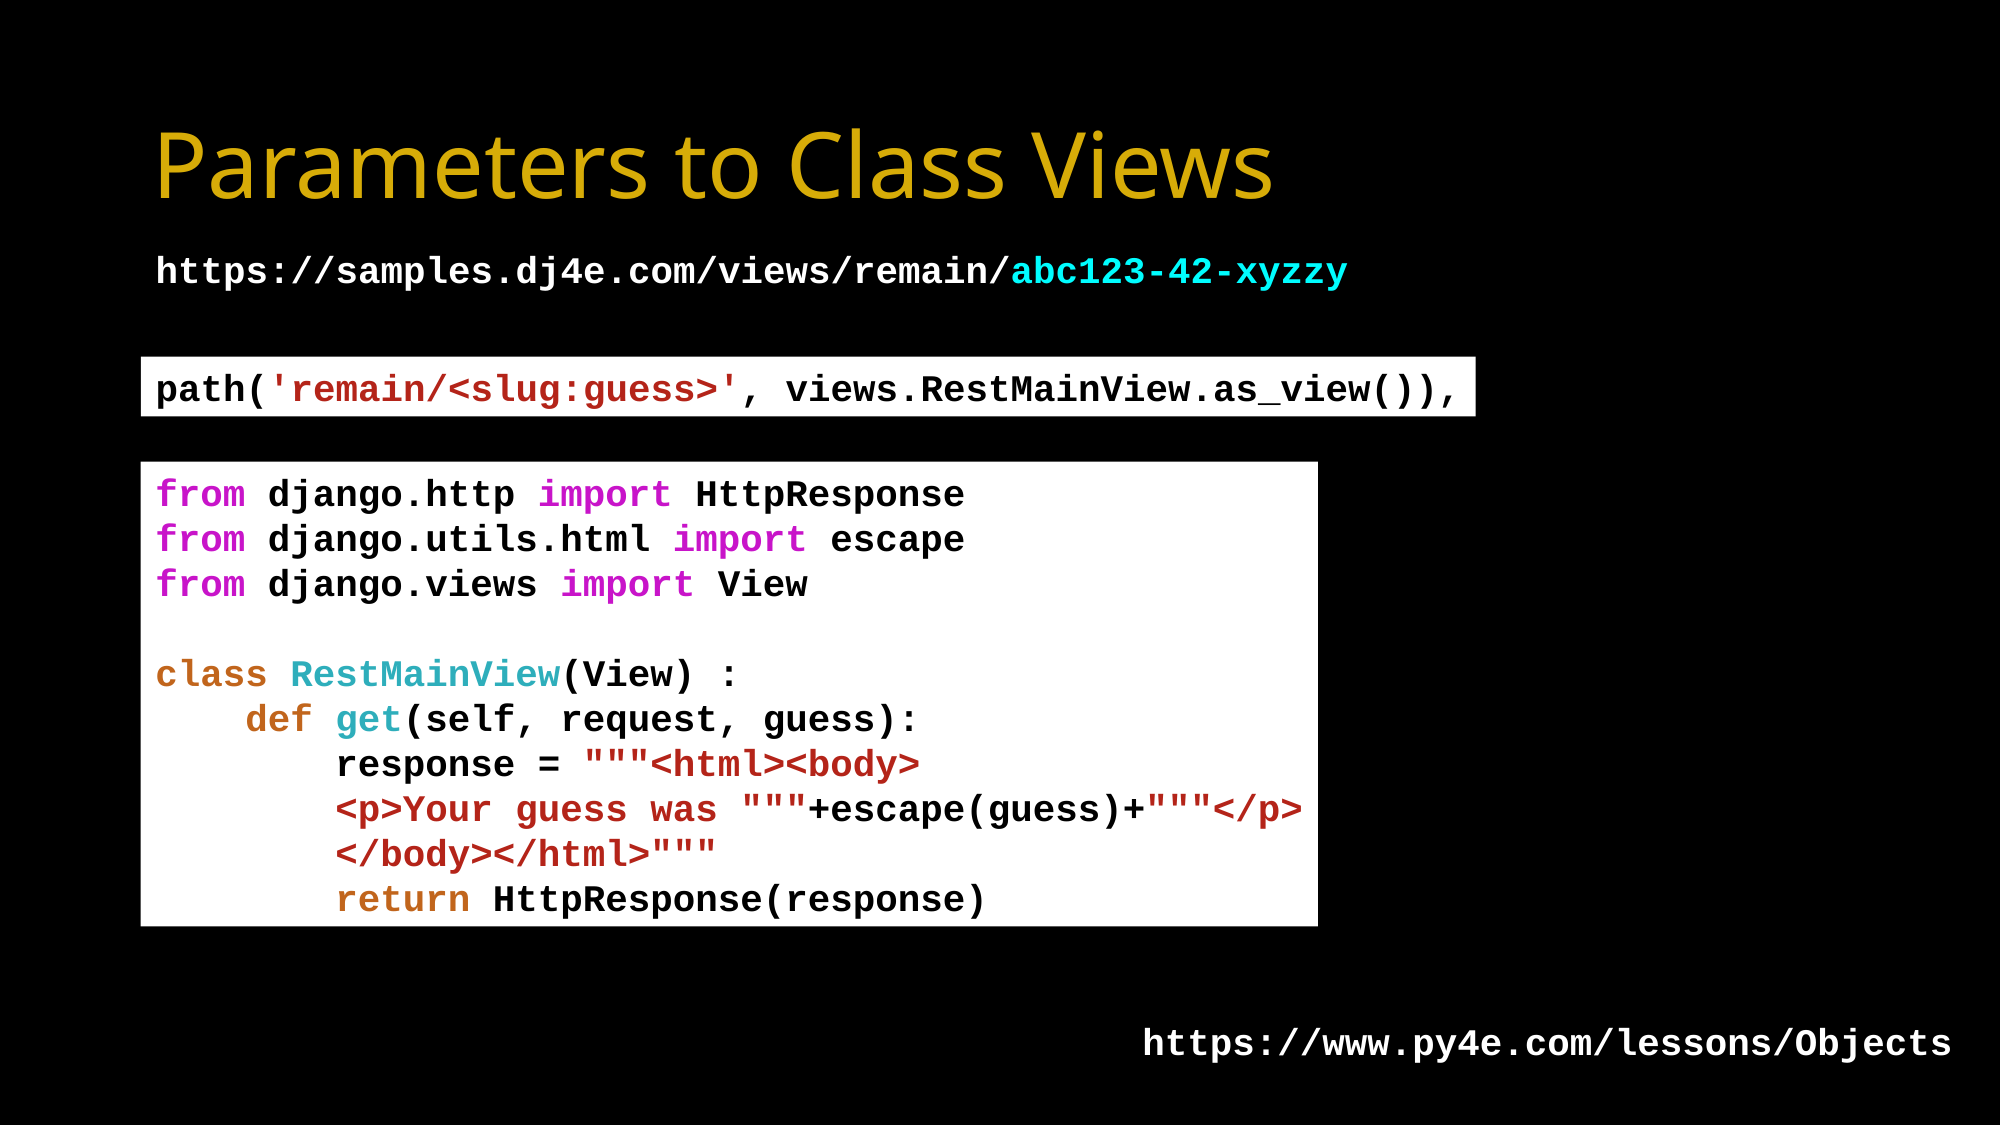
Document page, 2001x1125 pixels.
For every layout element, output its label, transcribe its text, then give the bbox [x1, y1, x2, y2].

text_box path('remain/<slug:guess>', views.RestMainView.as_view()), [140, 356, 1476, 417]
text_box https://samples.dj4e.com/views/remain/abc123-42-xyzzy [140, 238, 1386, 299]
title Parameters to Class Views [137, 59, 1863, 278]
text_box from django.http import HttpResponse from django.utils.html import escape from django.views import View class RestMainView(View) : def get(self, request, guess): response = """<html><body> <p>Your guess was """+escape(guess)+"""</p> </body></html>""" return HttpResponse(response) [140, 461, 1318, 927]
text_box https://www.py4e.com/lessons/Objects [1127, 1010, 1968, 1071]
